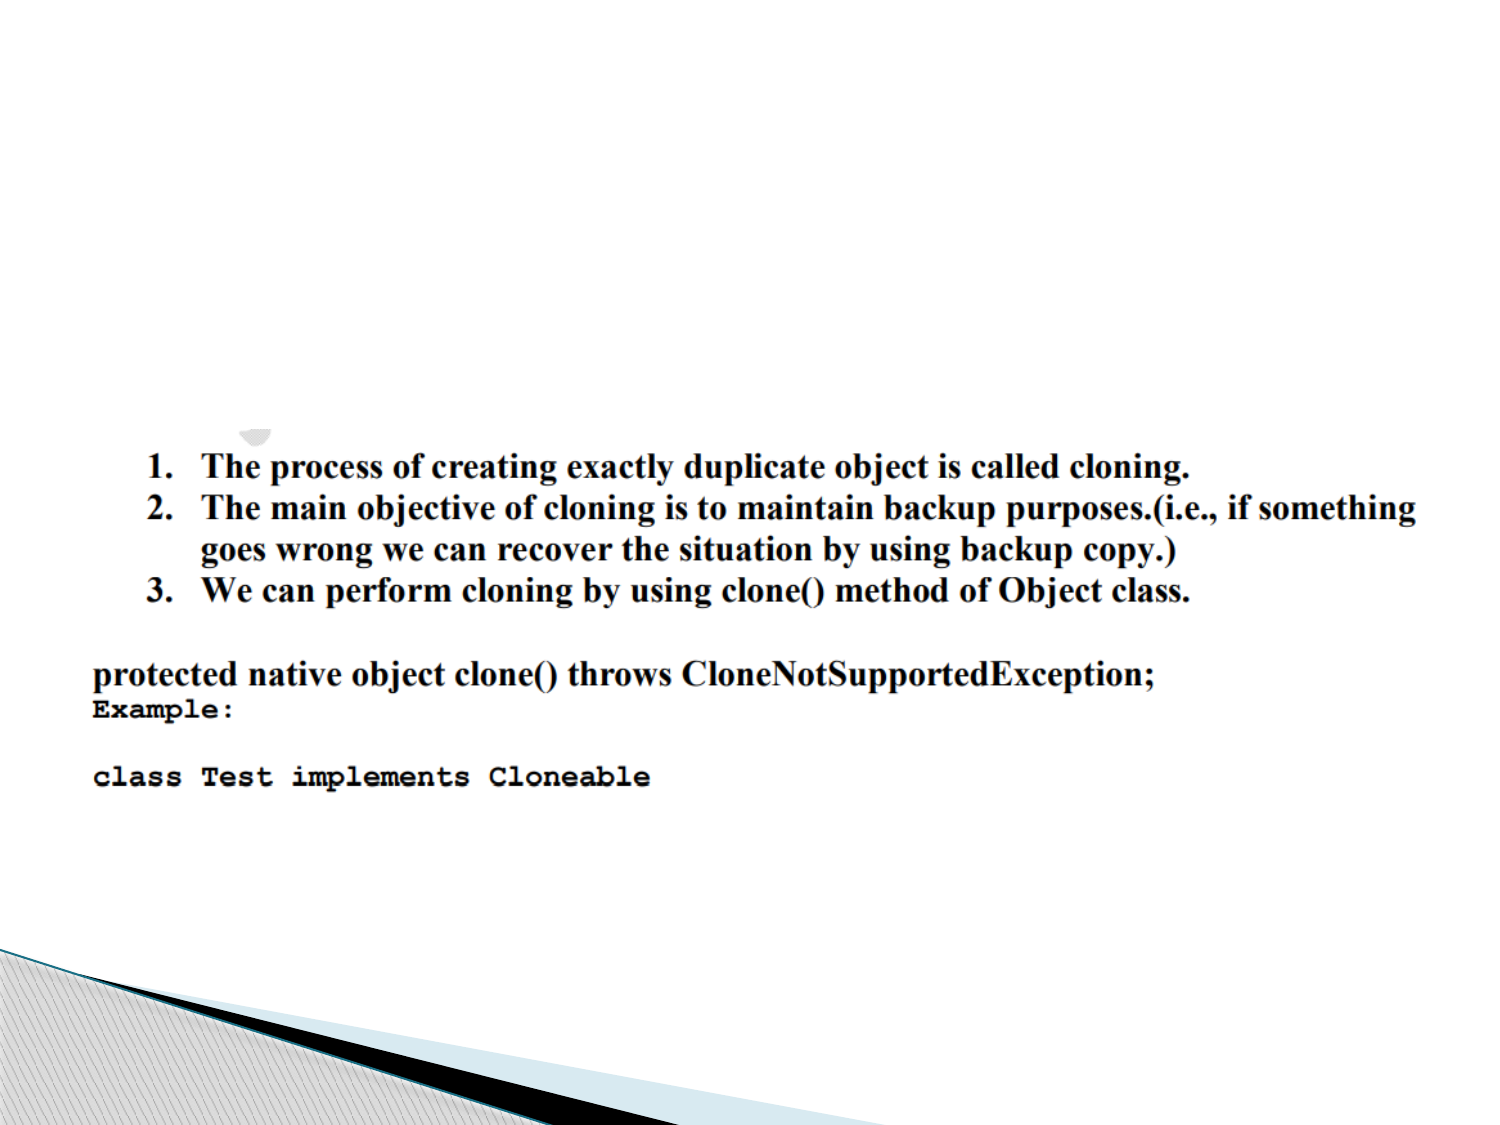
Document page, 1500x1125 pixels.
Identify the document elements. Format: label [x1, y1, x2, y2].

list [74, 429, 1426, 799]
